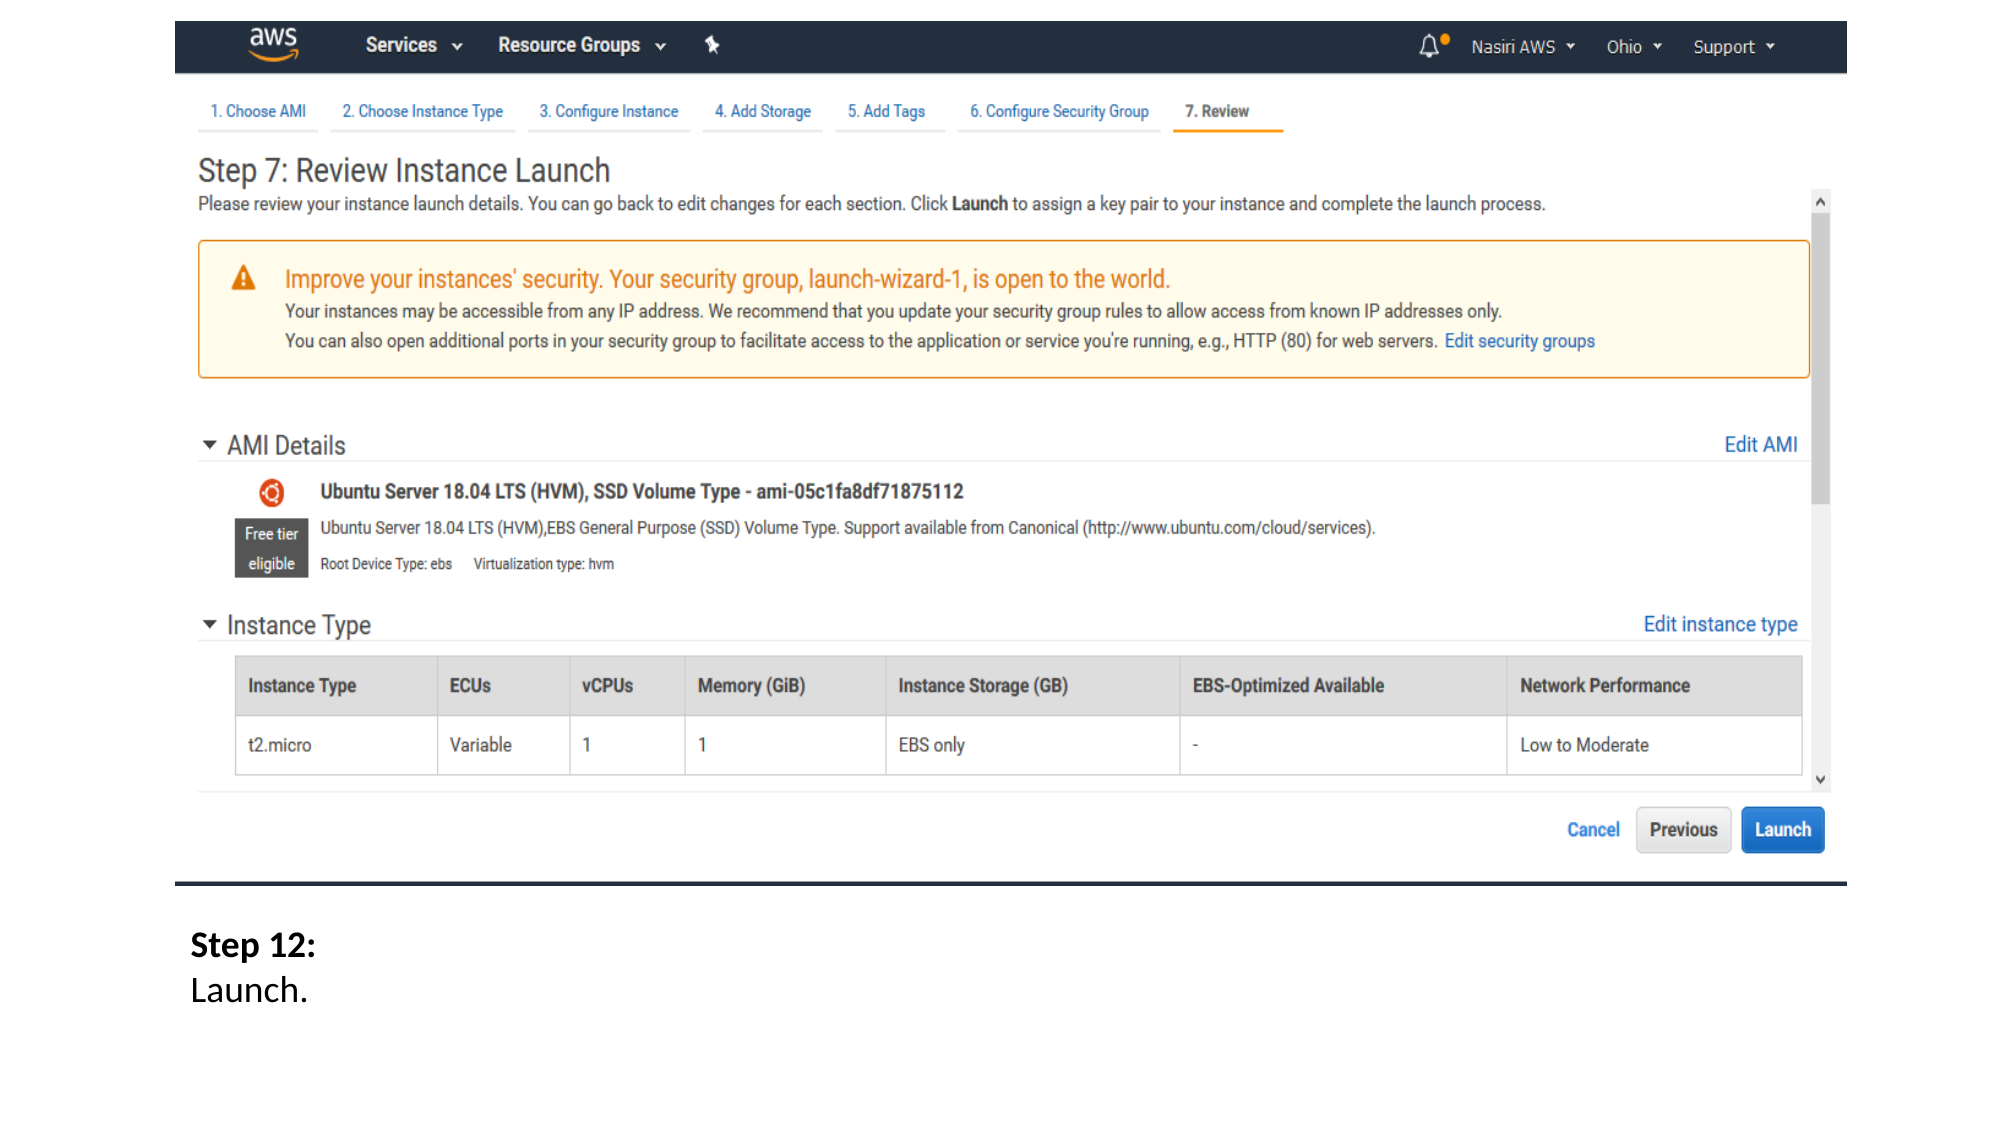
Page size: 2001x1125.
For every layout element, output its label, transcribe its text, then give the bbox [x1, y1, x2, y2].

text_box Step 12: Launch. [175, 912, 390, 1062]
picture [175, 21, 1847, 886]
